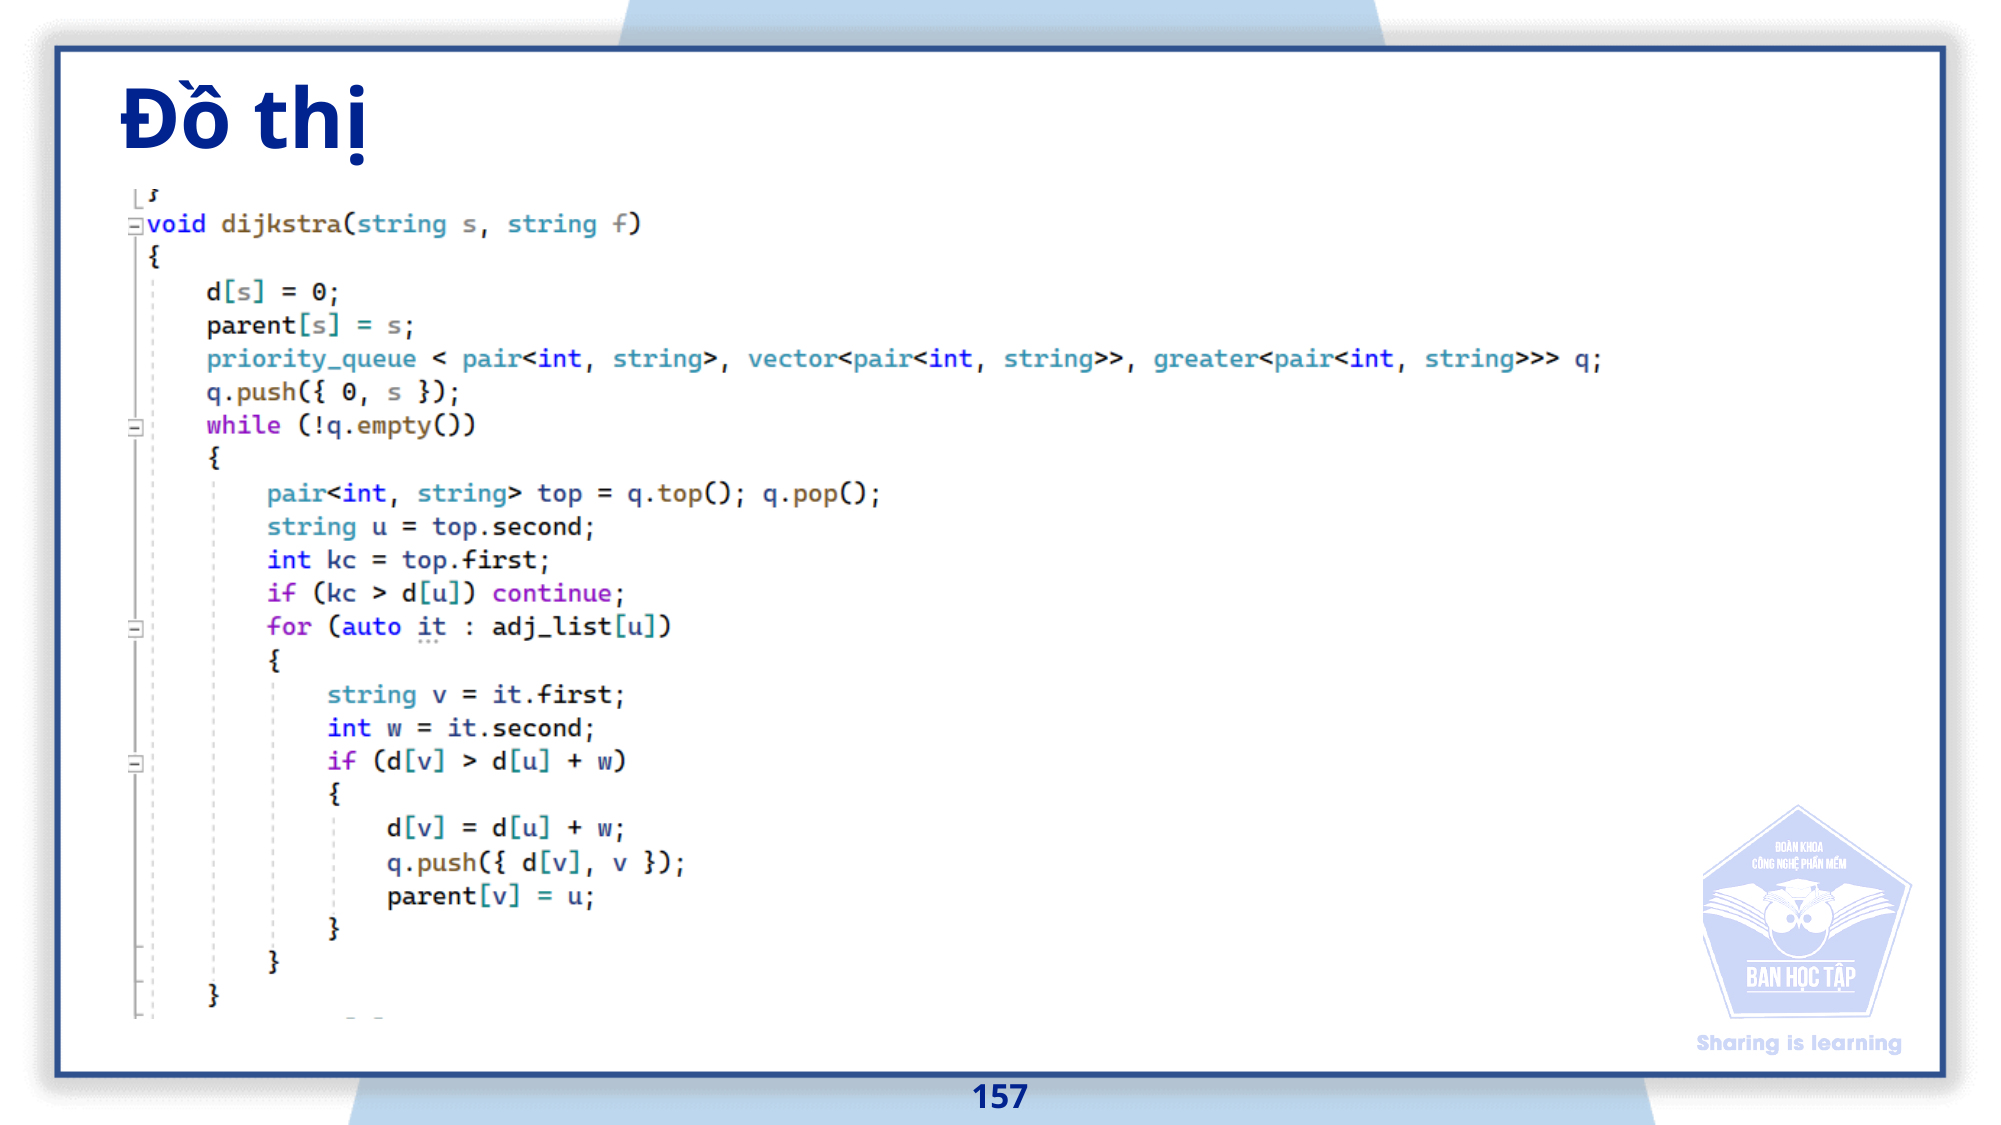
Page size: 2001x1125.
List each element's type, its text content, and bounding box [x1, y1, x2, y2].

slide_number 157 [774, 1070, 1225, 1125]
picture [0, 0, 2001, 1125]
title Đồ thị [104, 54, 1896, 190]
